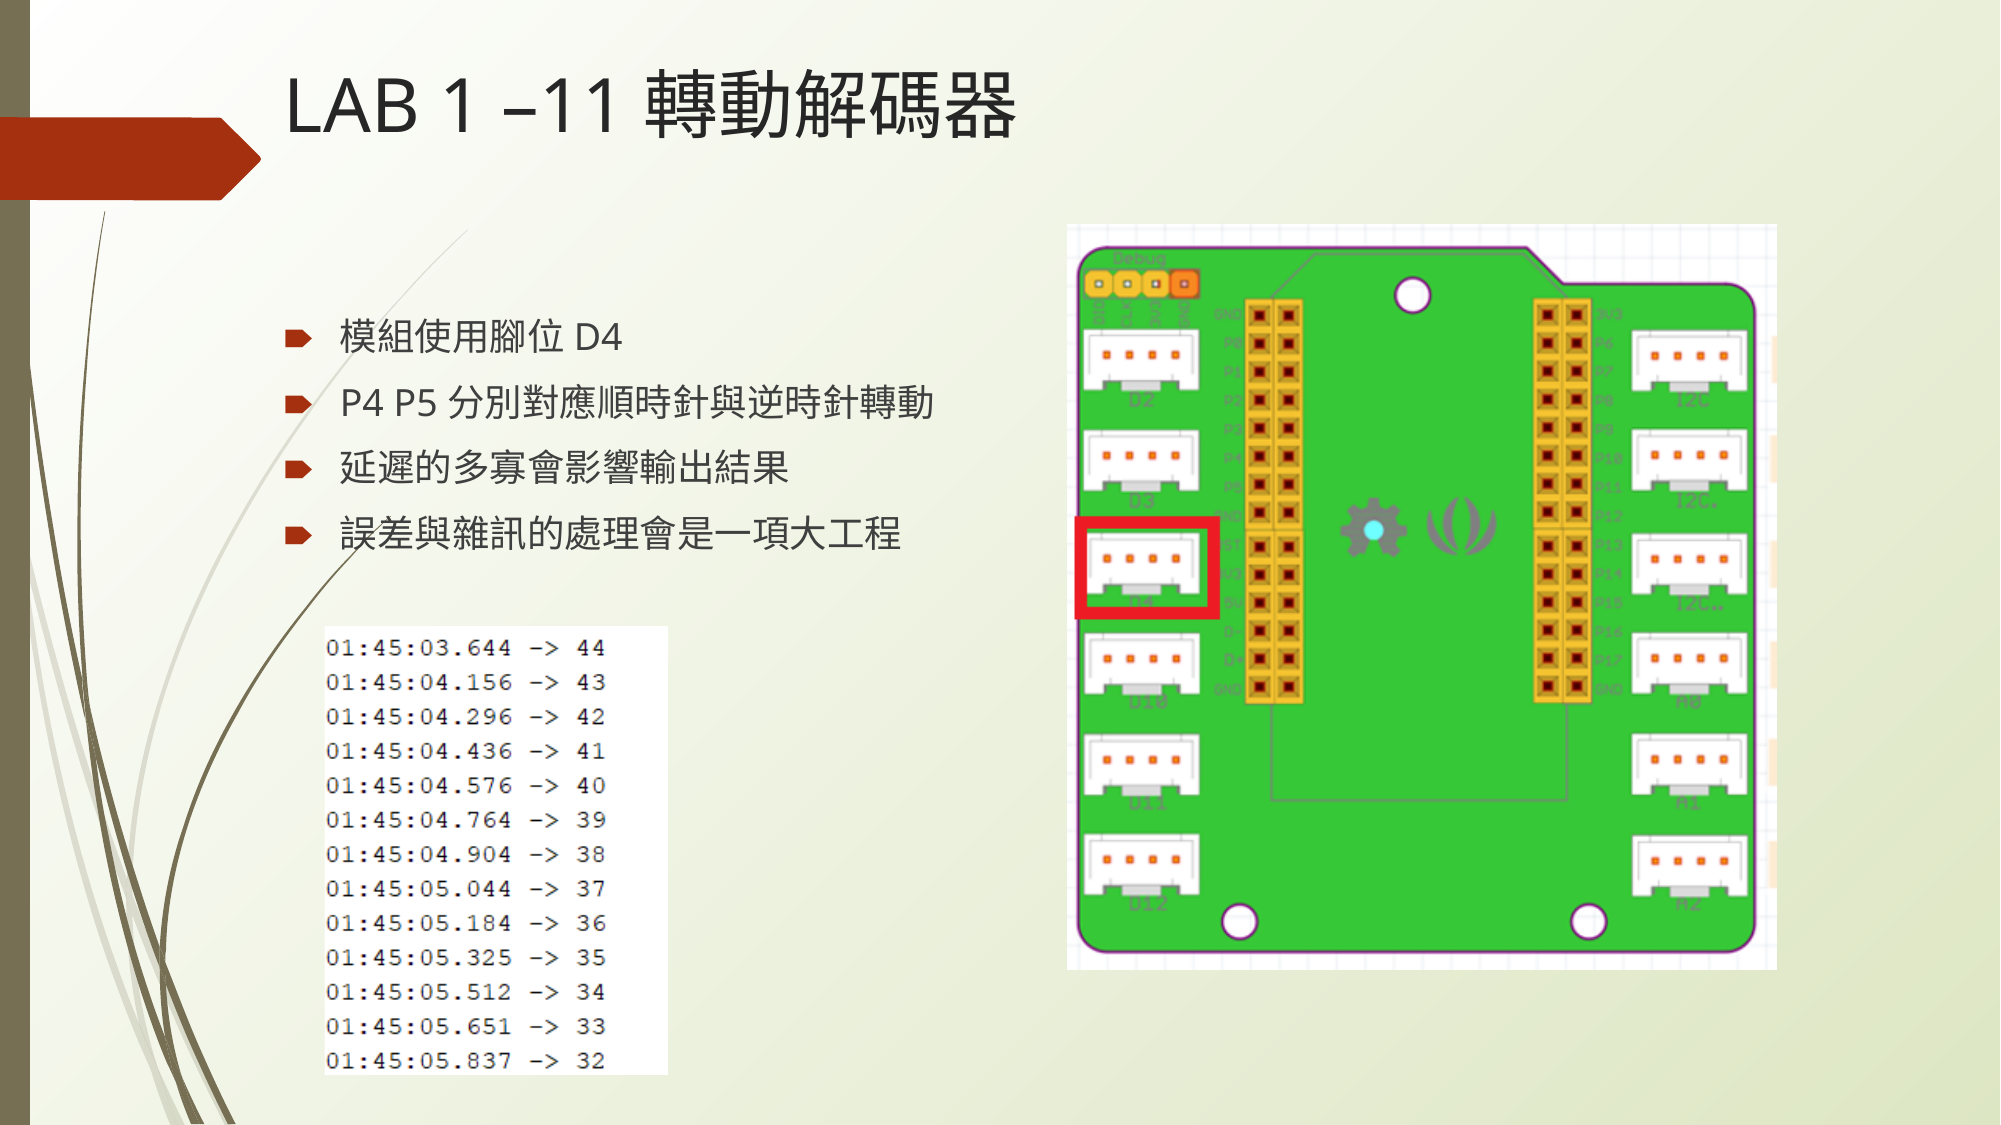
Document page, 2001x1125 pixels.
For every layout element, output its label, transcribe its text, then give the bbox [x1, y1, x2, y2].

picture [1067, 224, 1778, 970]
picture [324, 626, 669, 1075]
list 模組使用腳位D4 P4 P5分別對應順時針與逆時針轉動 延遲的多寡會影響輸出結果 誤差與雜訊的處理會是一項大工程 [268, 305, 1062, 925]
title LAB 1 –11轉動解碼器 [269, 50, 1731, 261]
